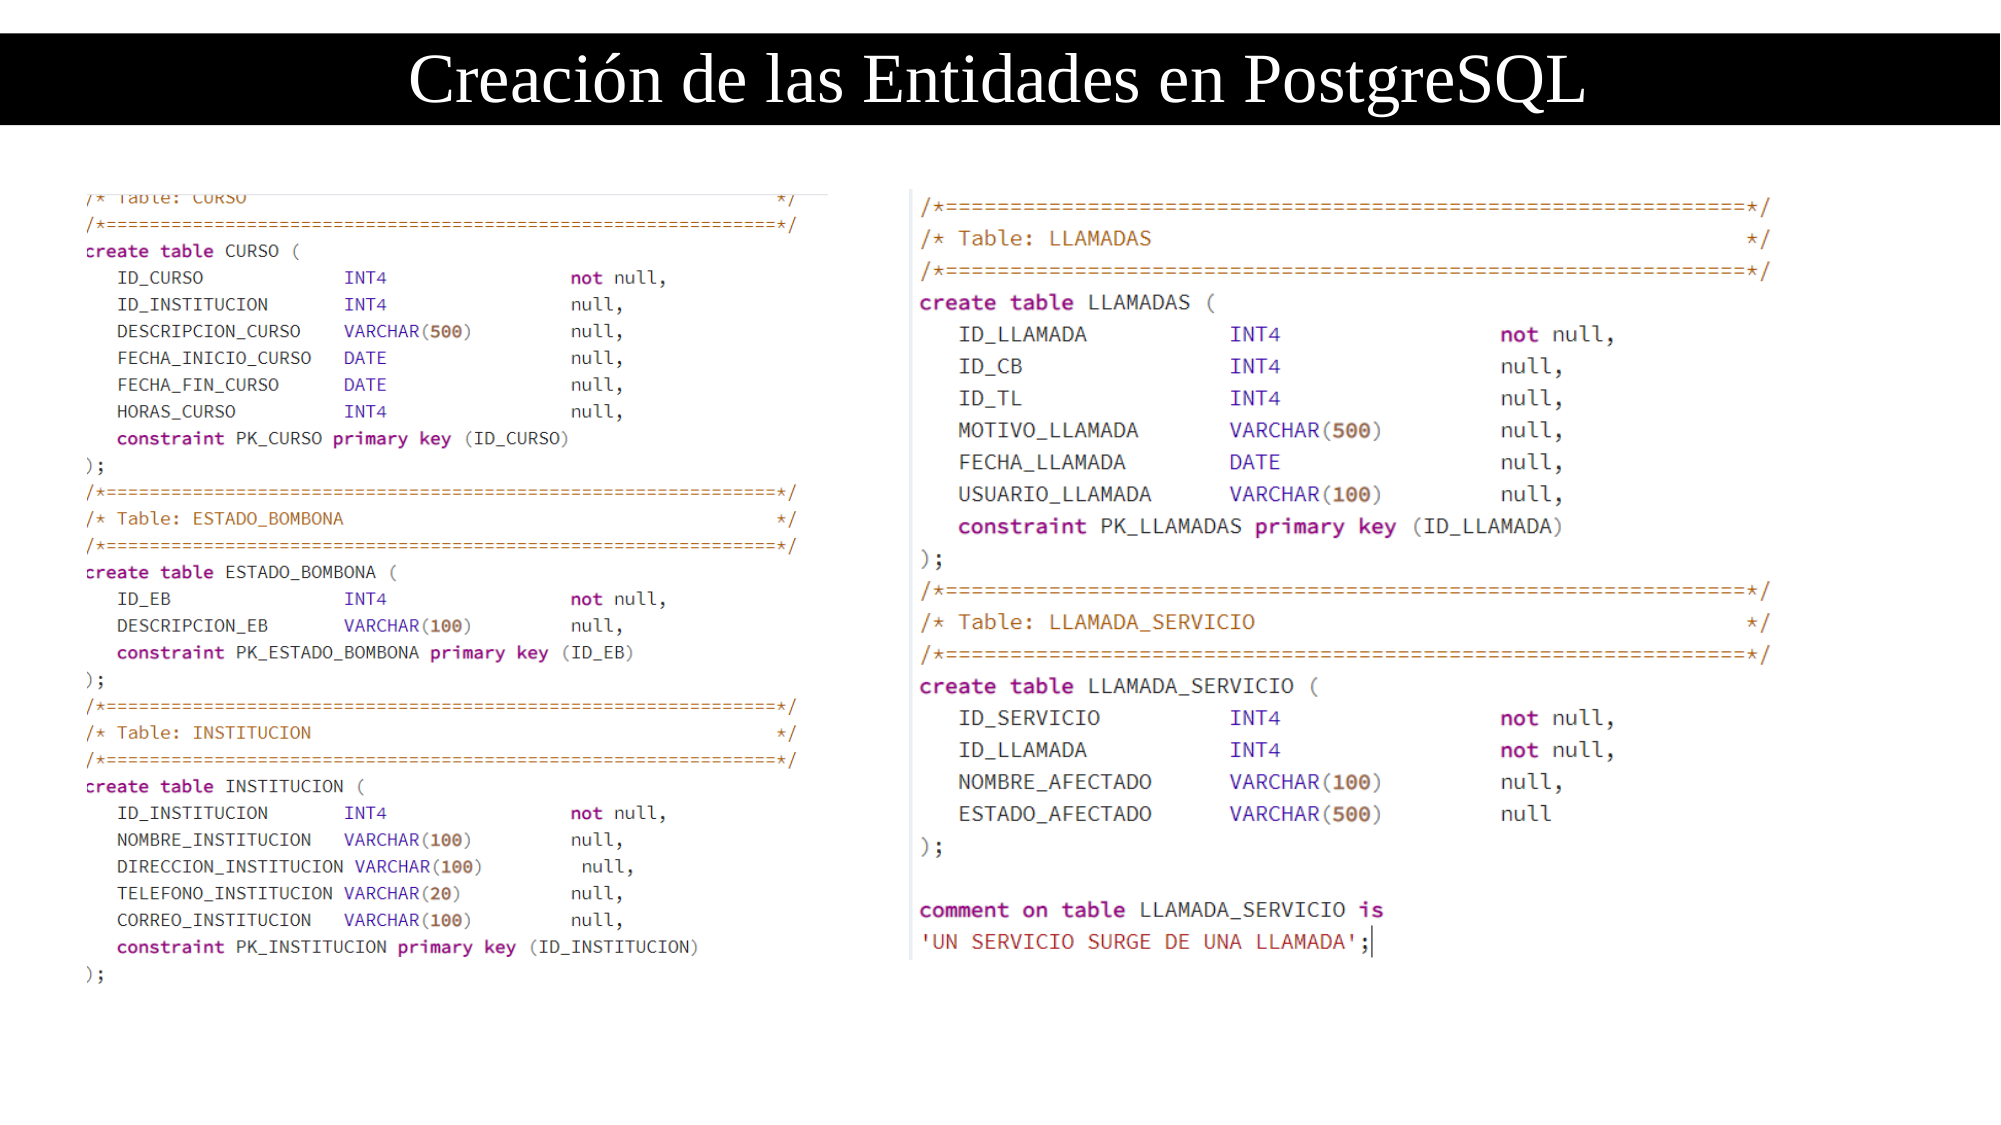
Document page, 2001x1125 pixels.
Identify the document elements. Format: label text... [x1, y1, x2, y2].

picture [87, 189, 828, 994]
picture [909, 189, 1792, 960]
title Creación de las Entidades en PostgreSQL [0, 33, 2000, 126]
